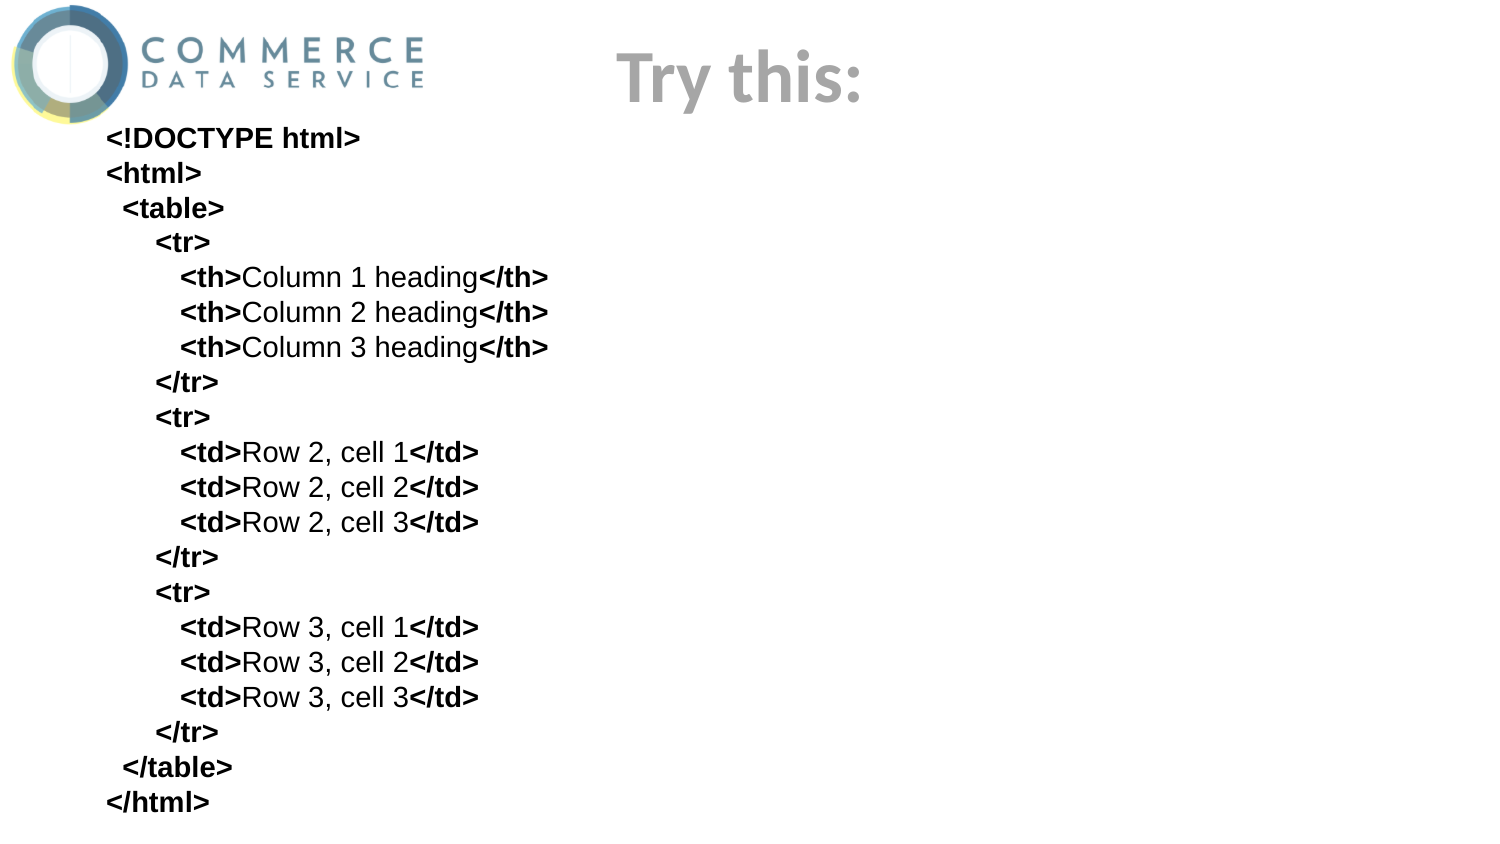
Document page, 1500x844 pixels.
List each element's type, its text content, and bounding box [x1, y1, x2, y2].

text_box <!DOCTYPE html> <html> <table> <tr> <th>Column 1 heading</th> <th>Column 2 heading</th> <th>Column 3 heading</th> </tr> <tr> <td>Row 2, cell 1</td> <td>Row 2, cell 2</td> <td>Row 2, cell 3</td> </tr> <tr> <td>Row 3, cell 1</td> <td>Row 3, cell 2</td> <td>Row 3, cell 3</td> </tr> </table> </html> [90, 103, 1448, 666]
text_box Try this: [441, 12, 1419, 130]
picture [0, 0, 437, 131]
